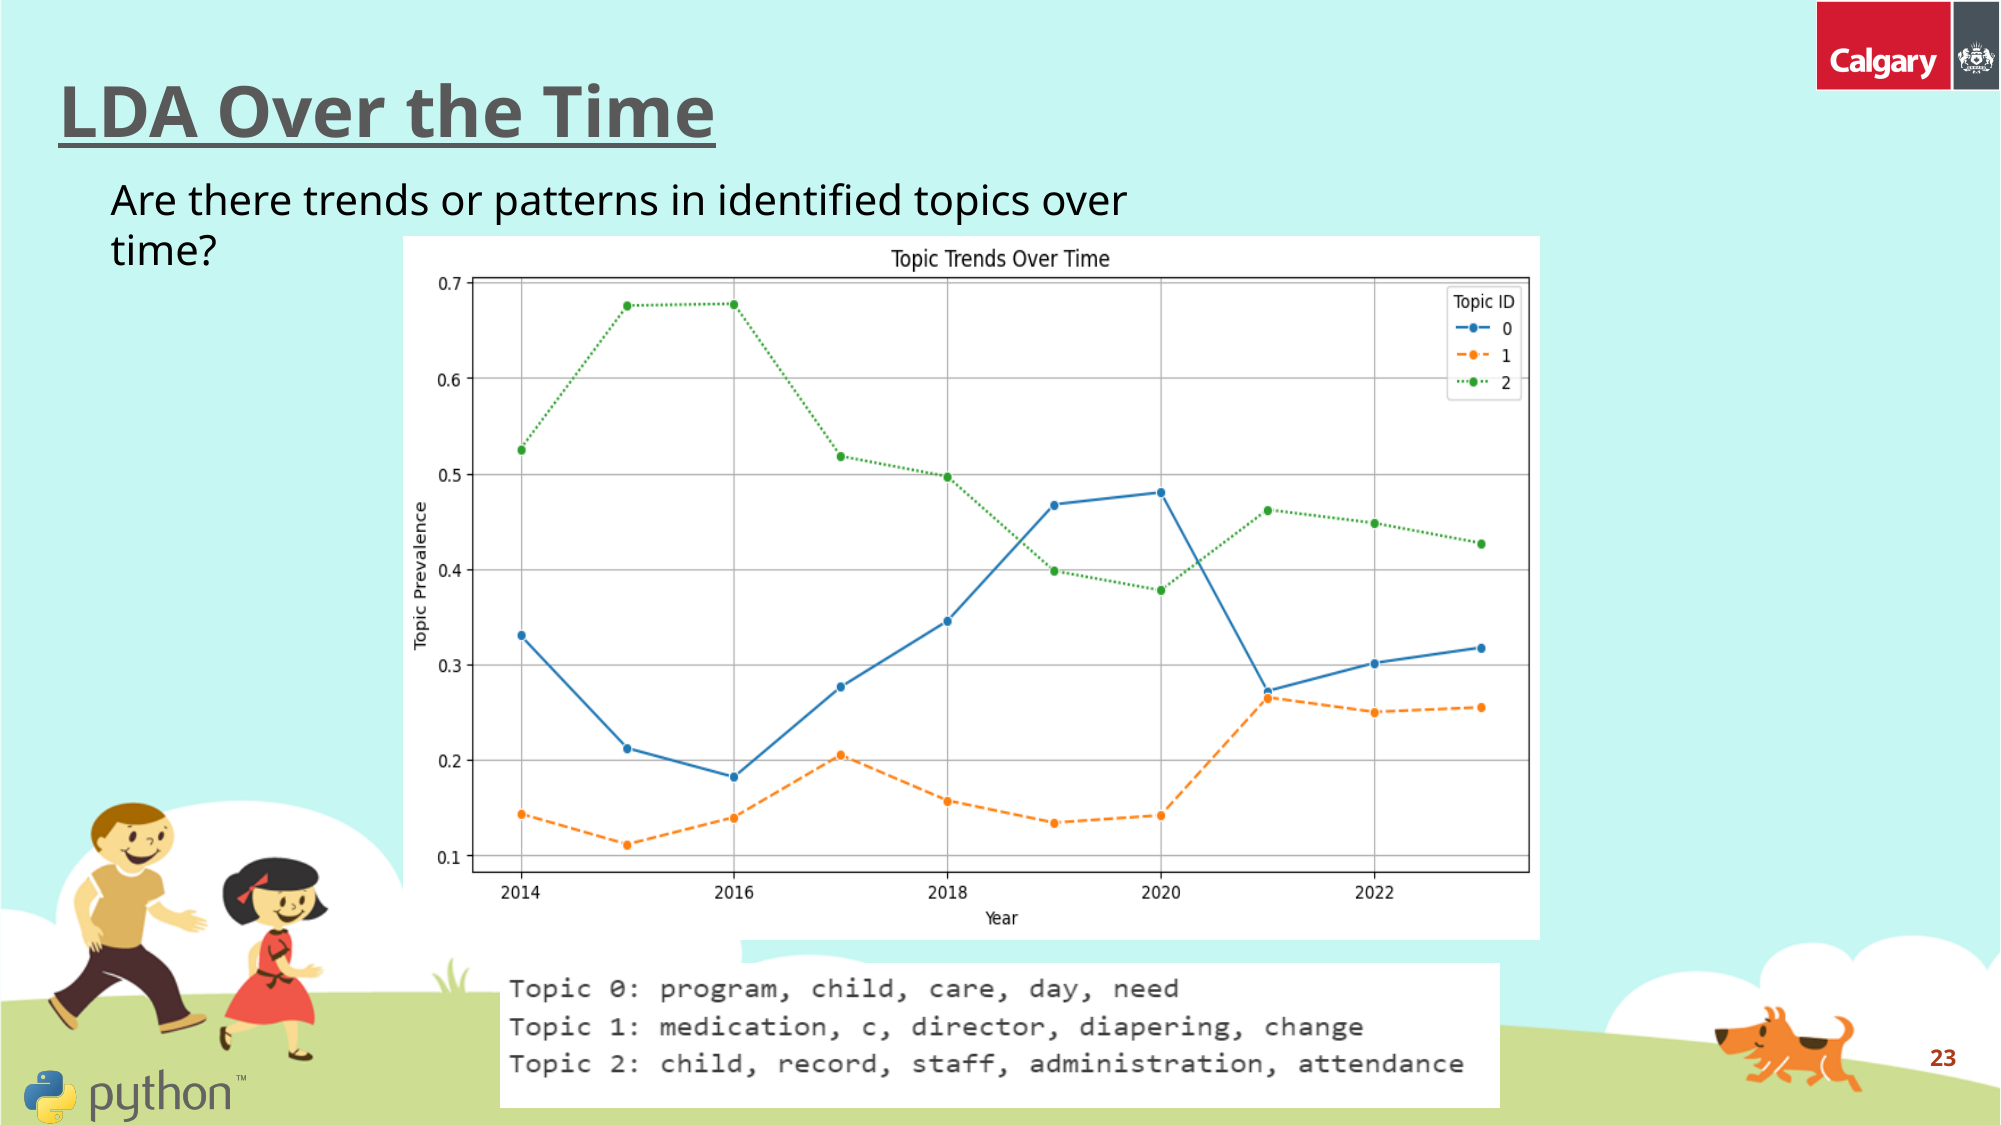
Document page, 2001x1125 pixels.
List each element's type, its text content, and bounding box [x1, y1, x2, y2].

title LDA Over the Time [43, 50, 1900, 161]
picture [0, 0, 2001, 1125]
text_box Are there trends or patterns in identified topics over time? [95, 166, 1258, 282]
slide_number 23 [1899, 1030, 1988, 1088]
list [403, 236, 1540, 940]
